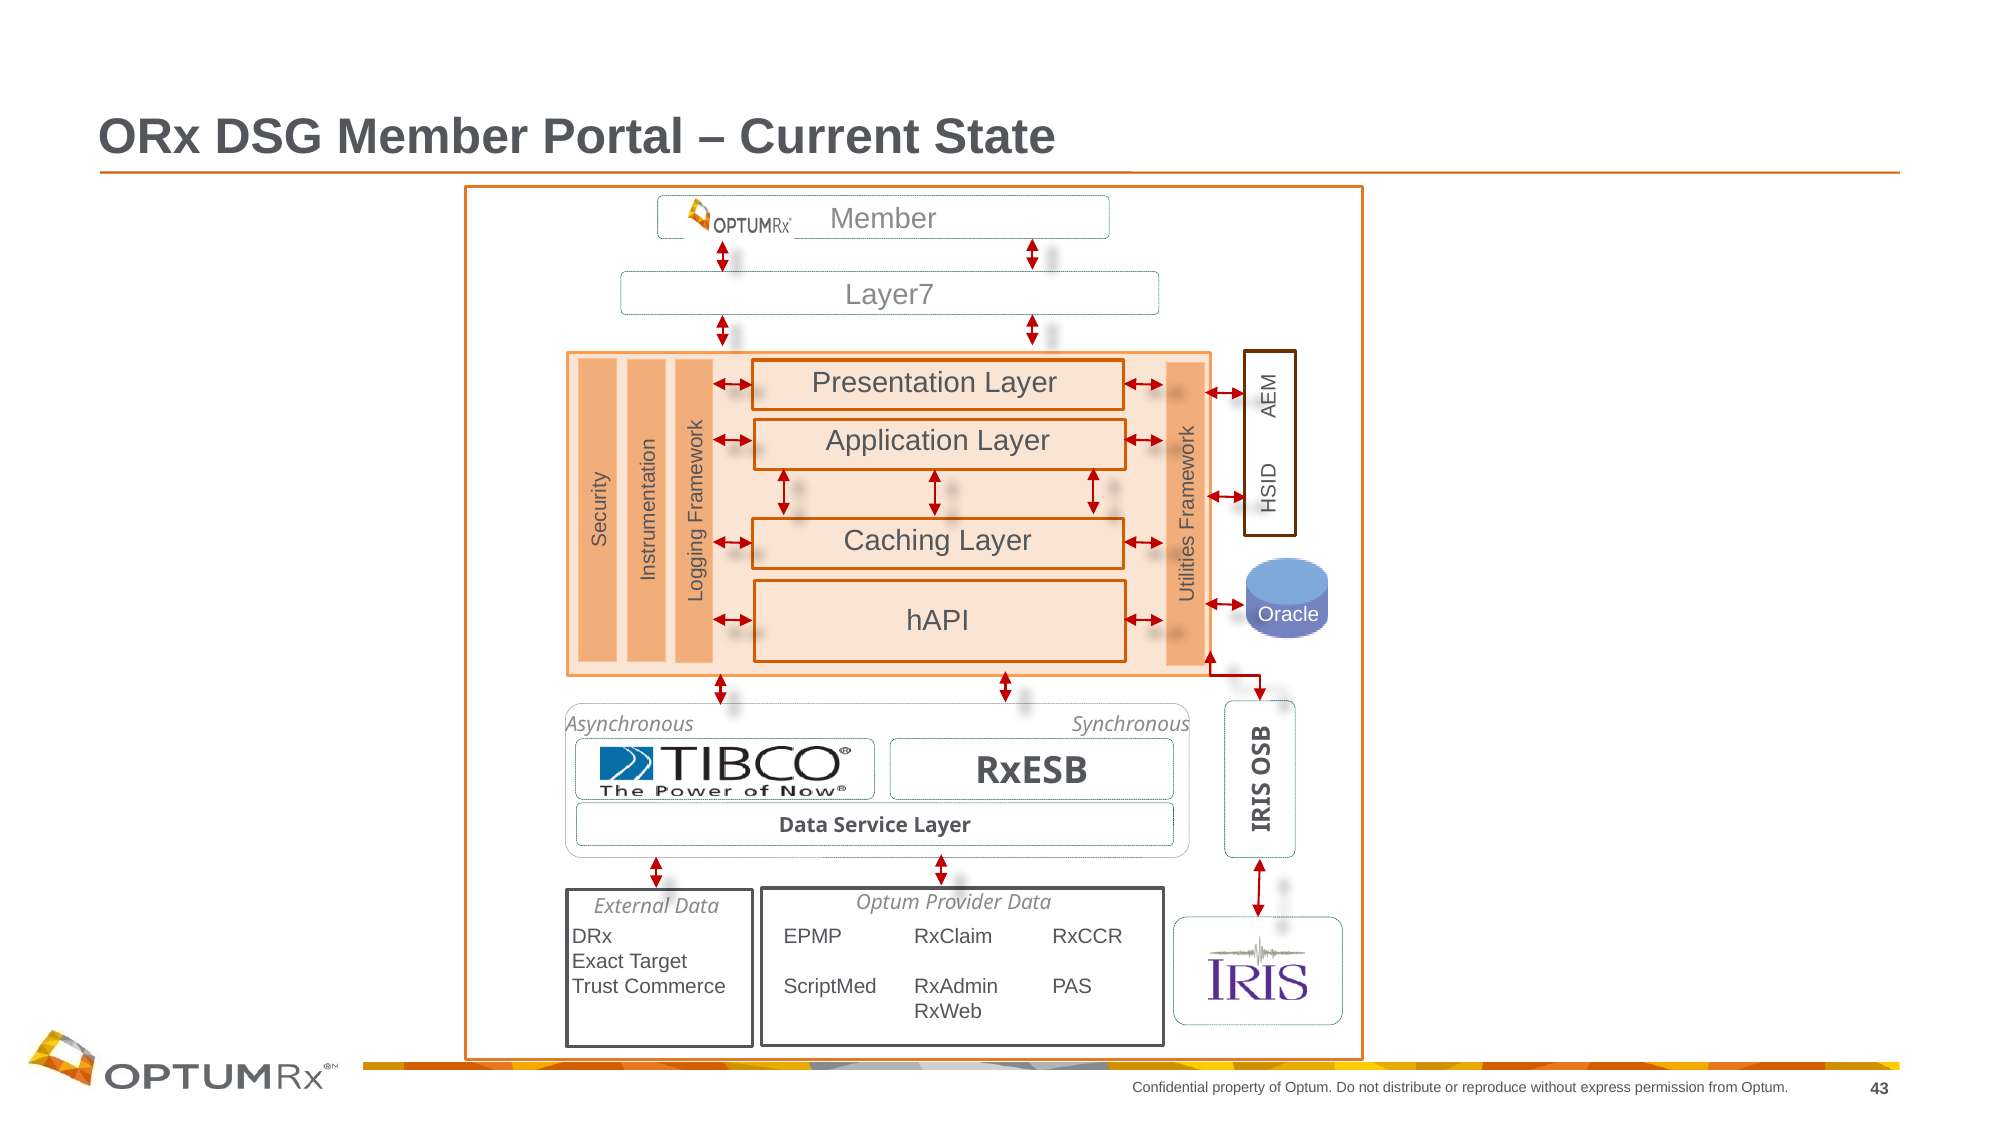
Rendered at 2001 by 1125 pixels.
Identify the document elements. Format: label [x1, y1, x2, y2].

title [97, 75, 1112, 164]
picture [28, 1030, 338, 1089]
picture [683, 196, 795, 240]
picture [364, 1062, 1900, 1070]
text_box [464, 185, 1364, 1061]
